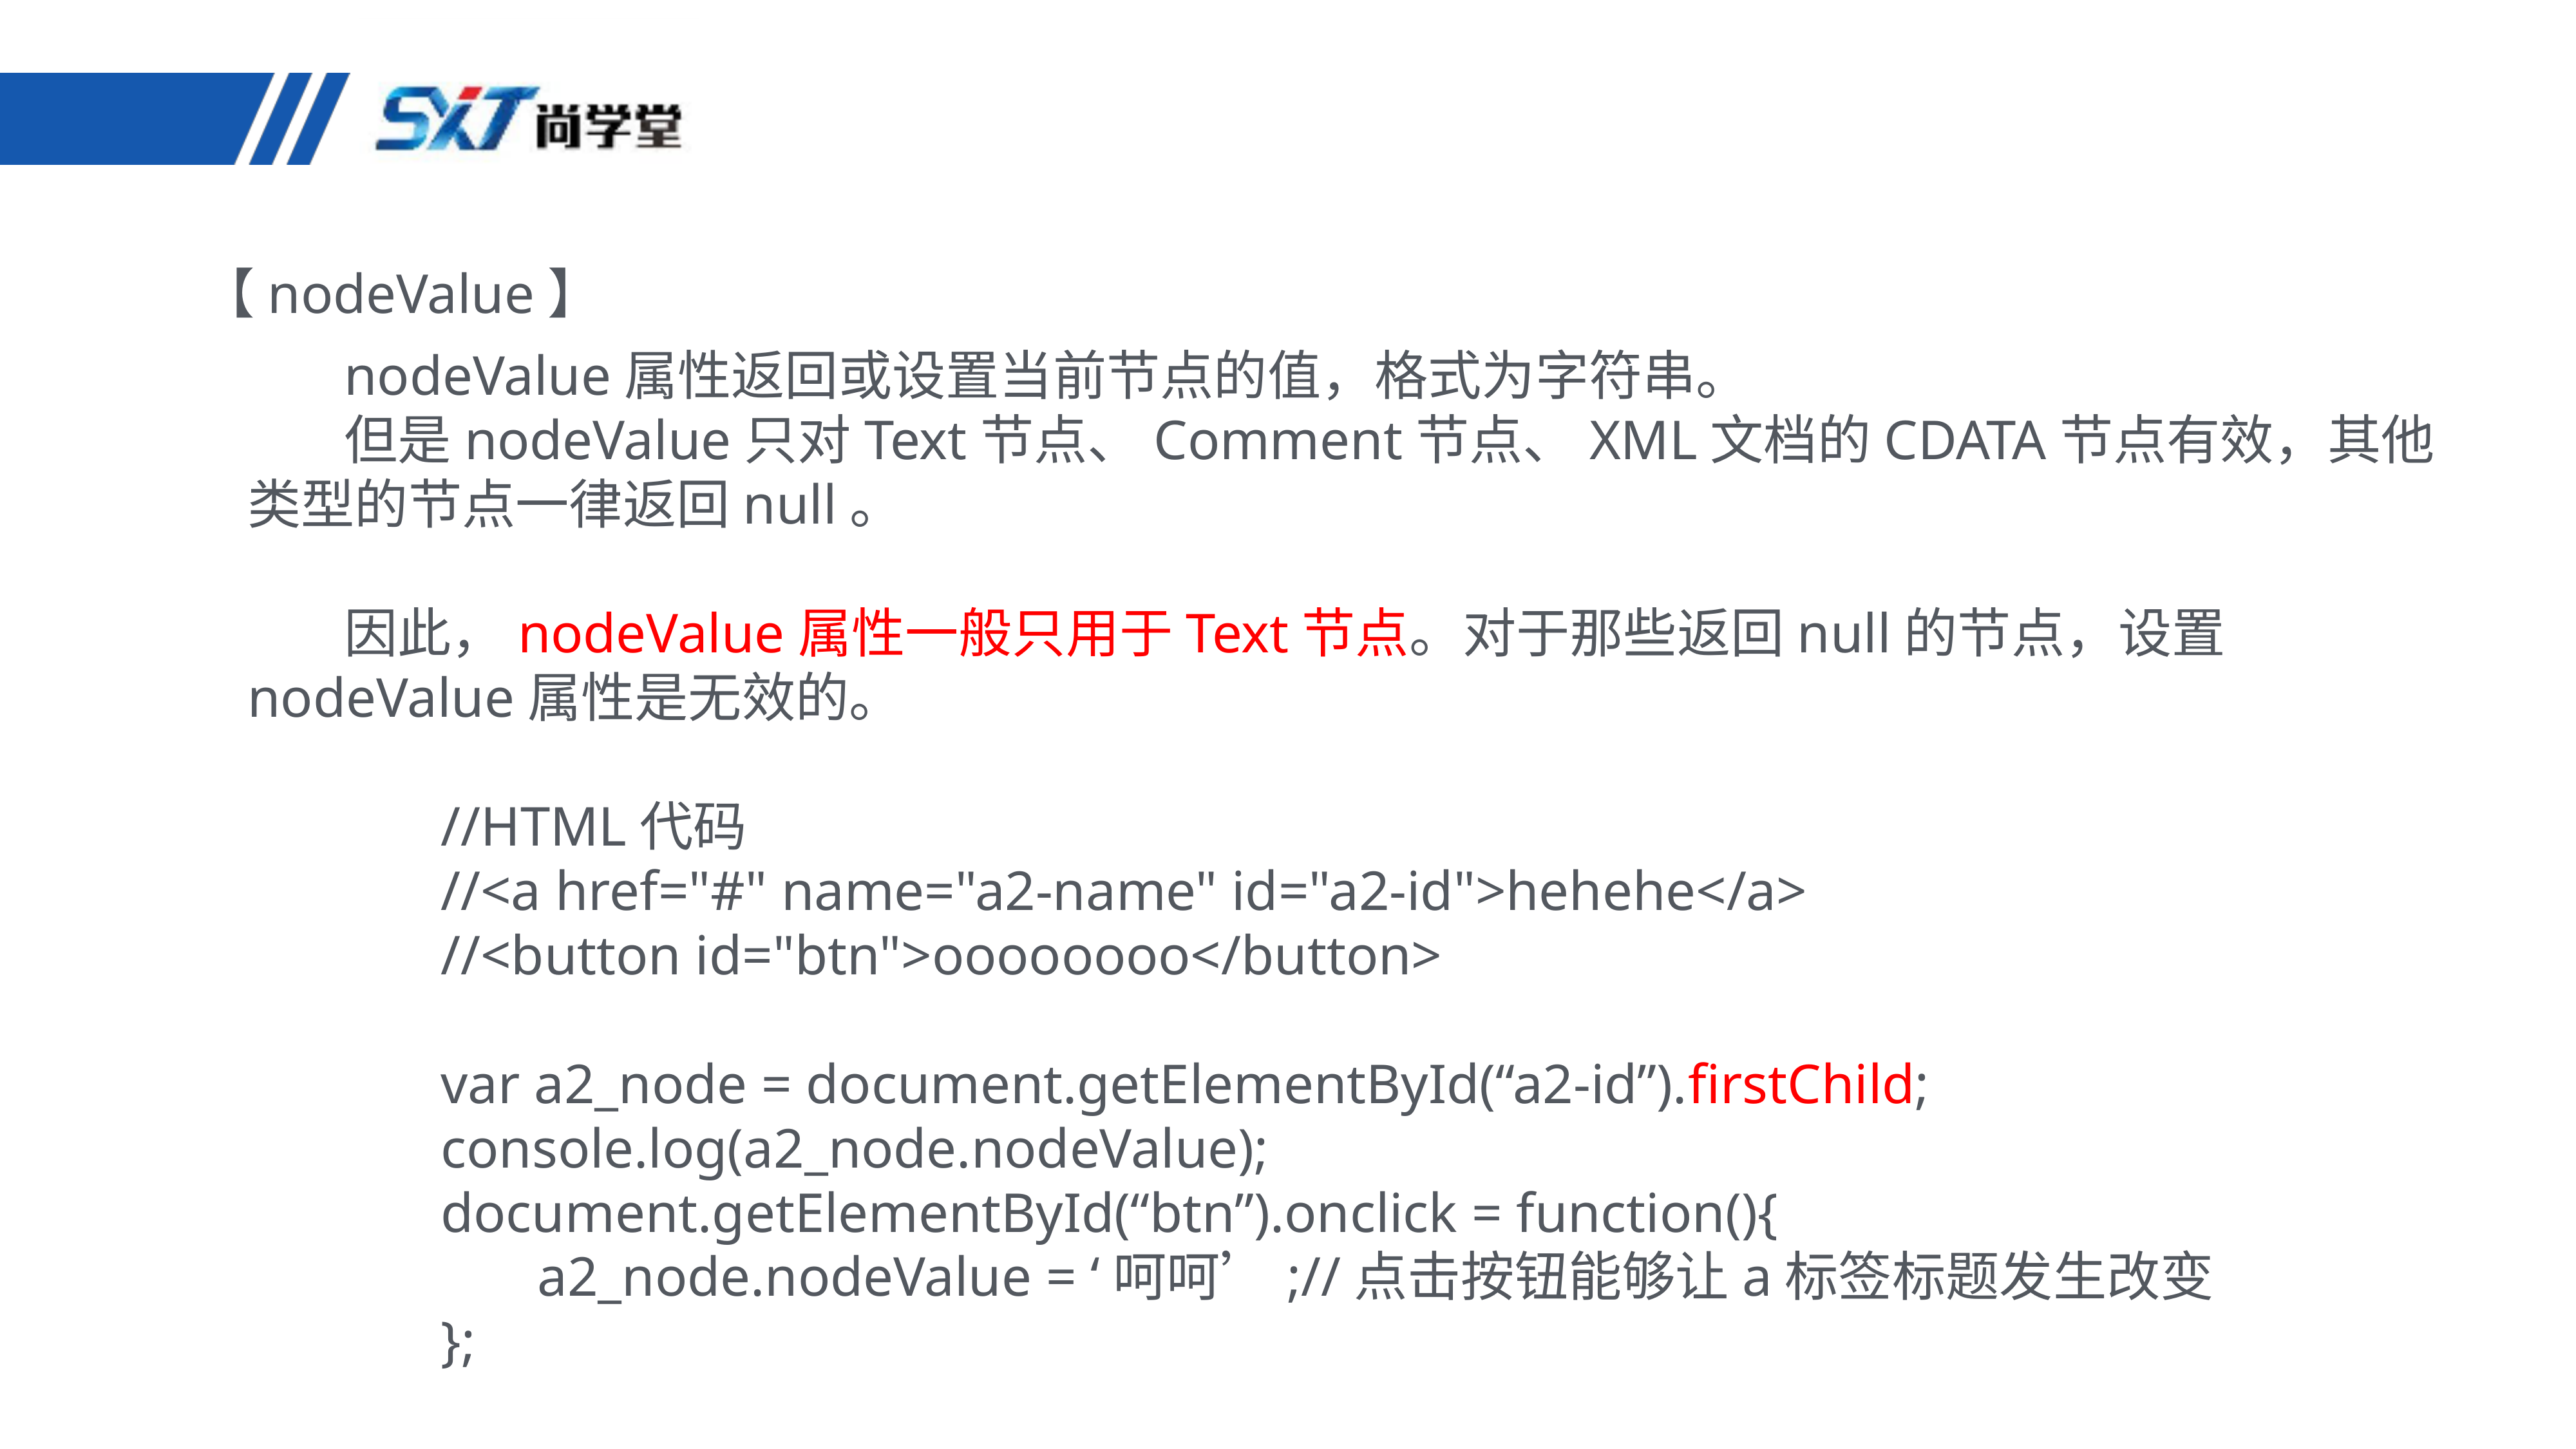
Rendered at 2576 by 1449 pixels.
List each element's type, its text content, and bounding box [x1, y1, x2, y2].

text_box nodeValue属性返回或设置当前节点的值，格式为字符串。 但是nodeValue只对Text节点、Comment节点、XML文档的CDATA节点有效，其他类型的节点一律返回null。 因此，nodeValue属性一般只用于Text节点。对于那些返回null的节点，设置nodeValue属性是无效的。 //HTML代码 //<a href="#" name="a2-name" id="a2-id">hehehe</a> //<button id="btn">oooooooo</button> var a2_node = document.getElementById(“a2-id”).firstChild; console.log(a2_node.nodeValue); document.getElementById(“btn”).onclick = function(){ a2_node.nodeValue = ‘呵呵’;//点击按钮能够让a标签标题发生改变 }; [238, 336, 2498, 1376]
text_box 【nodeValue】 [191, 254, 611, 329]
picture [359, 17, 699, 242]
picture [0, 73, 350, 165]
